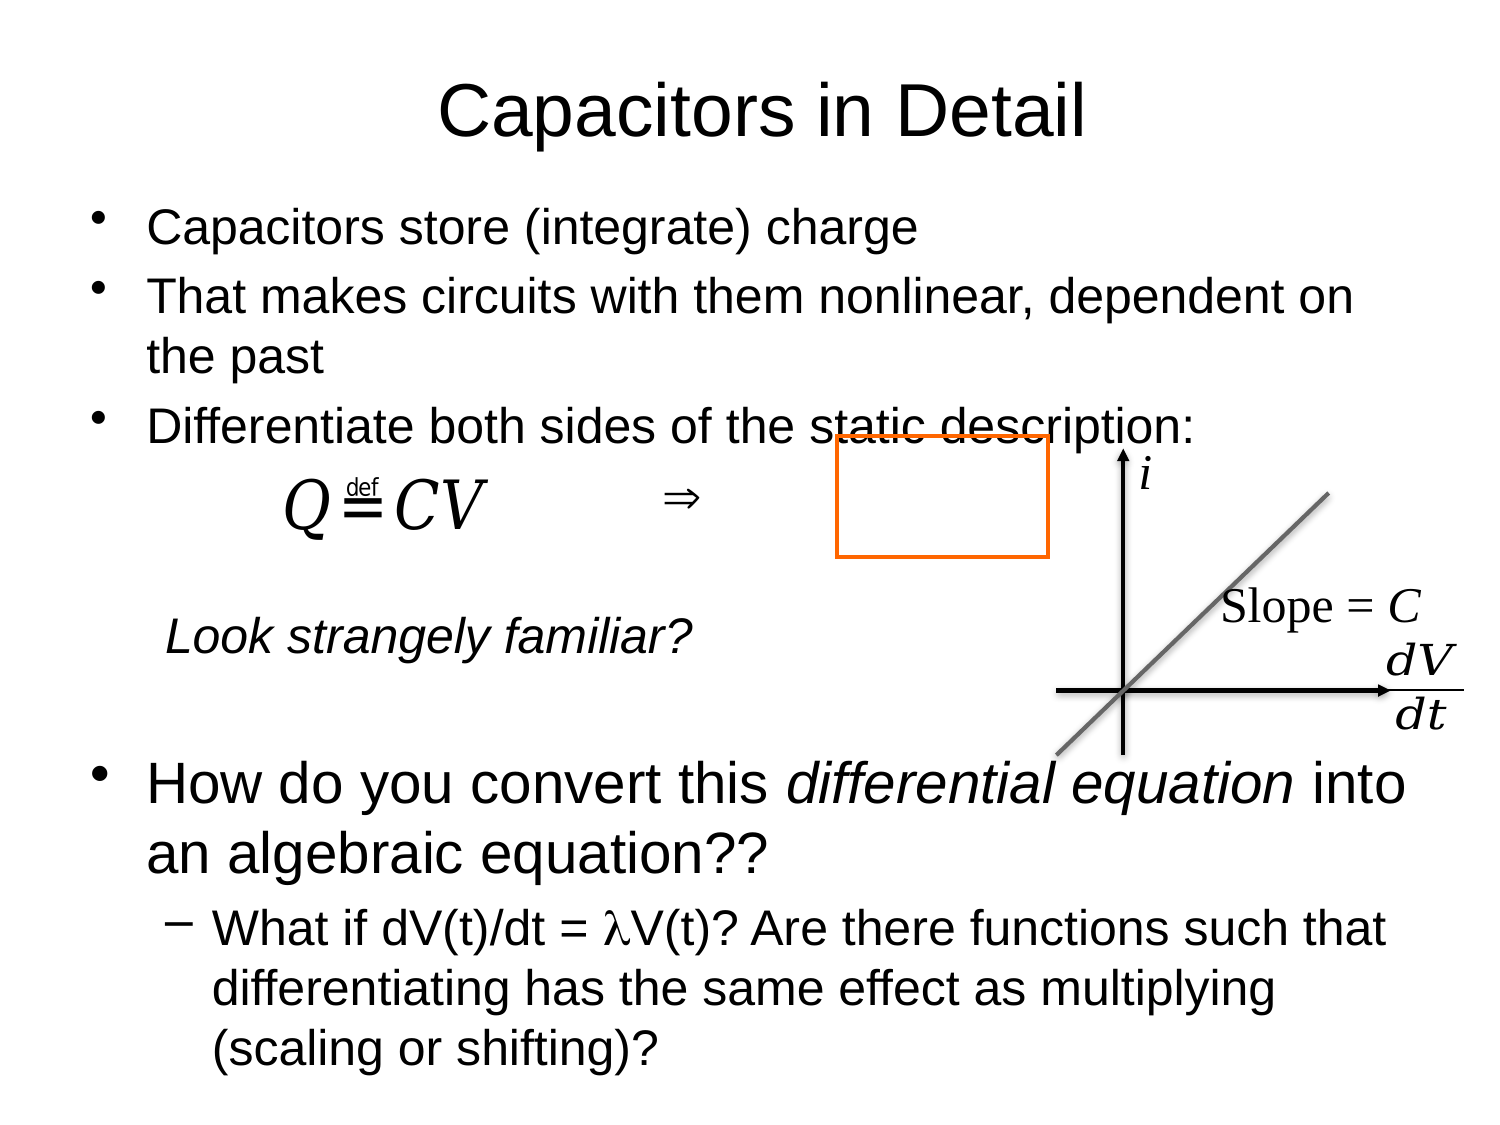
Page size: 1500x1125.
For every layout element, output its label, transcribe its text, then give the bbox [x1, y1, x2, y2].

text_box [1056, 432, 1466, 756]
text_box [837, 436, 1049, 557]
title Capacitors in Detail [125, 12, 1400, 200]
